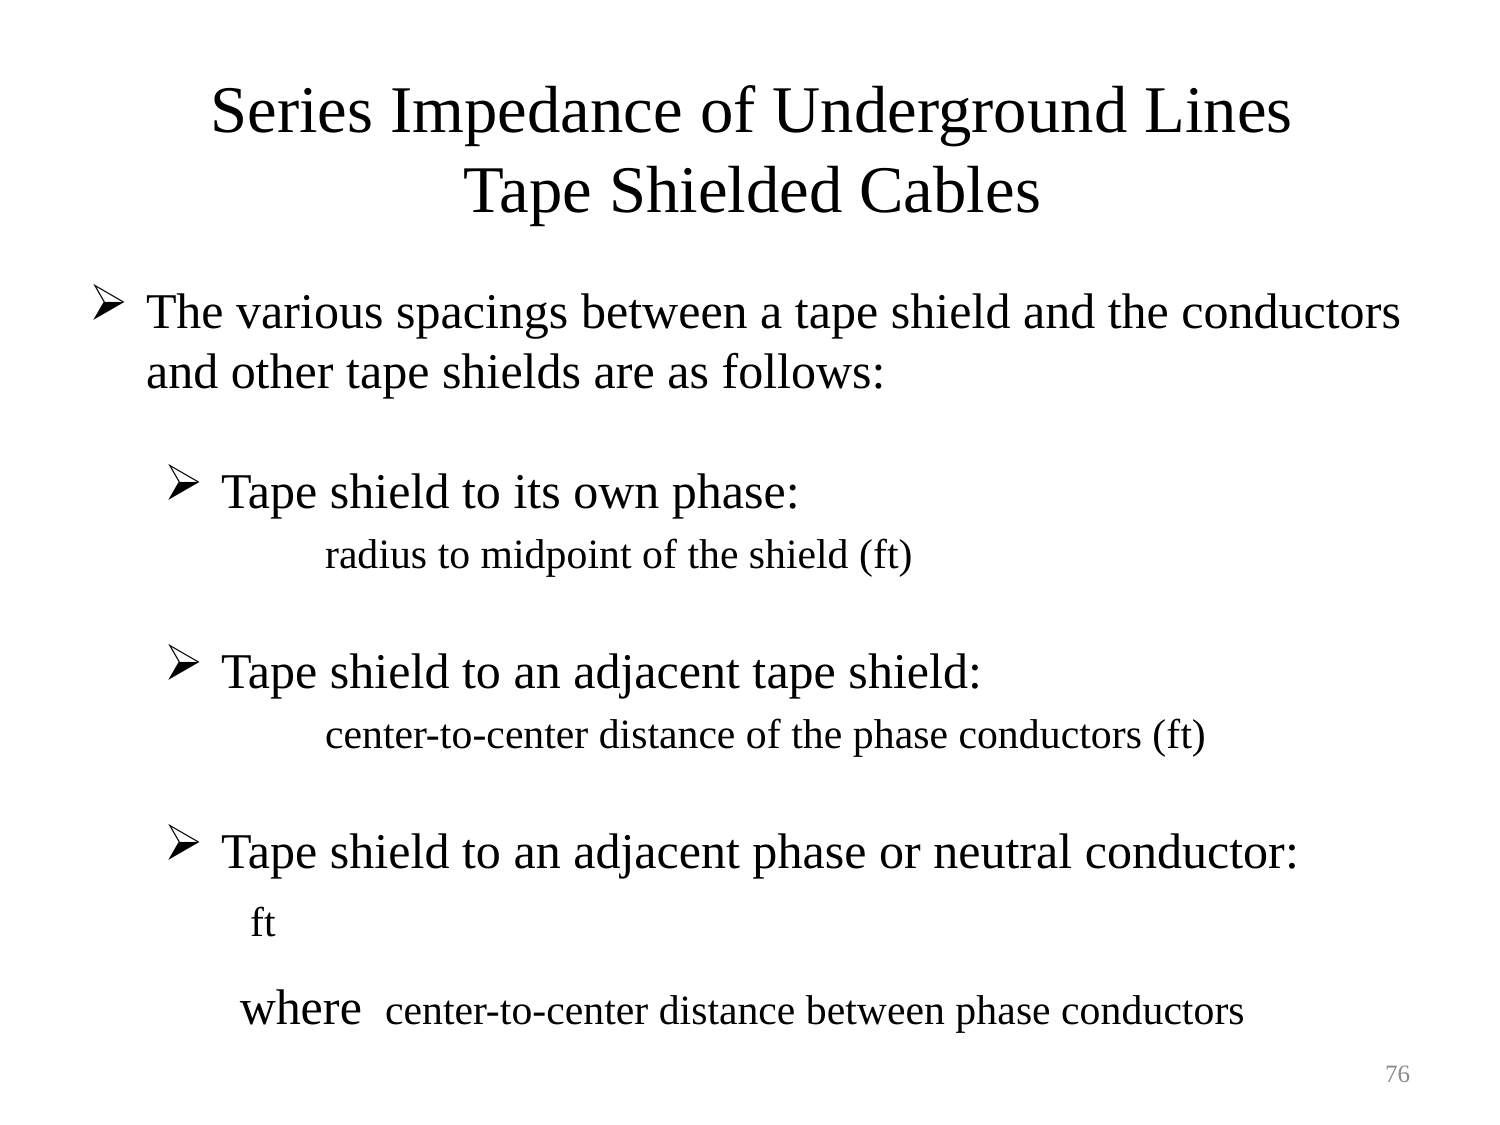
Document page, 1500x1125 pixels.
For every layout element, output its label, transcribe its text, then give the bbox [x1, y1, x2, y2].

slide_number 76 [1074, 1042, 1425, 1103]
text_box Series Impedance of Underground Lines Tape Shielded Cables [2, 58, 1500, 233]
